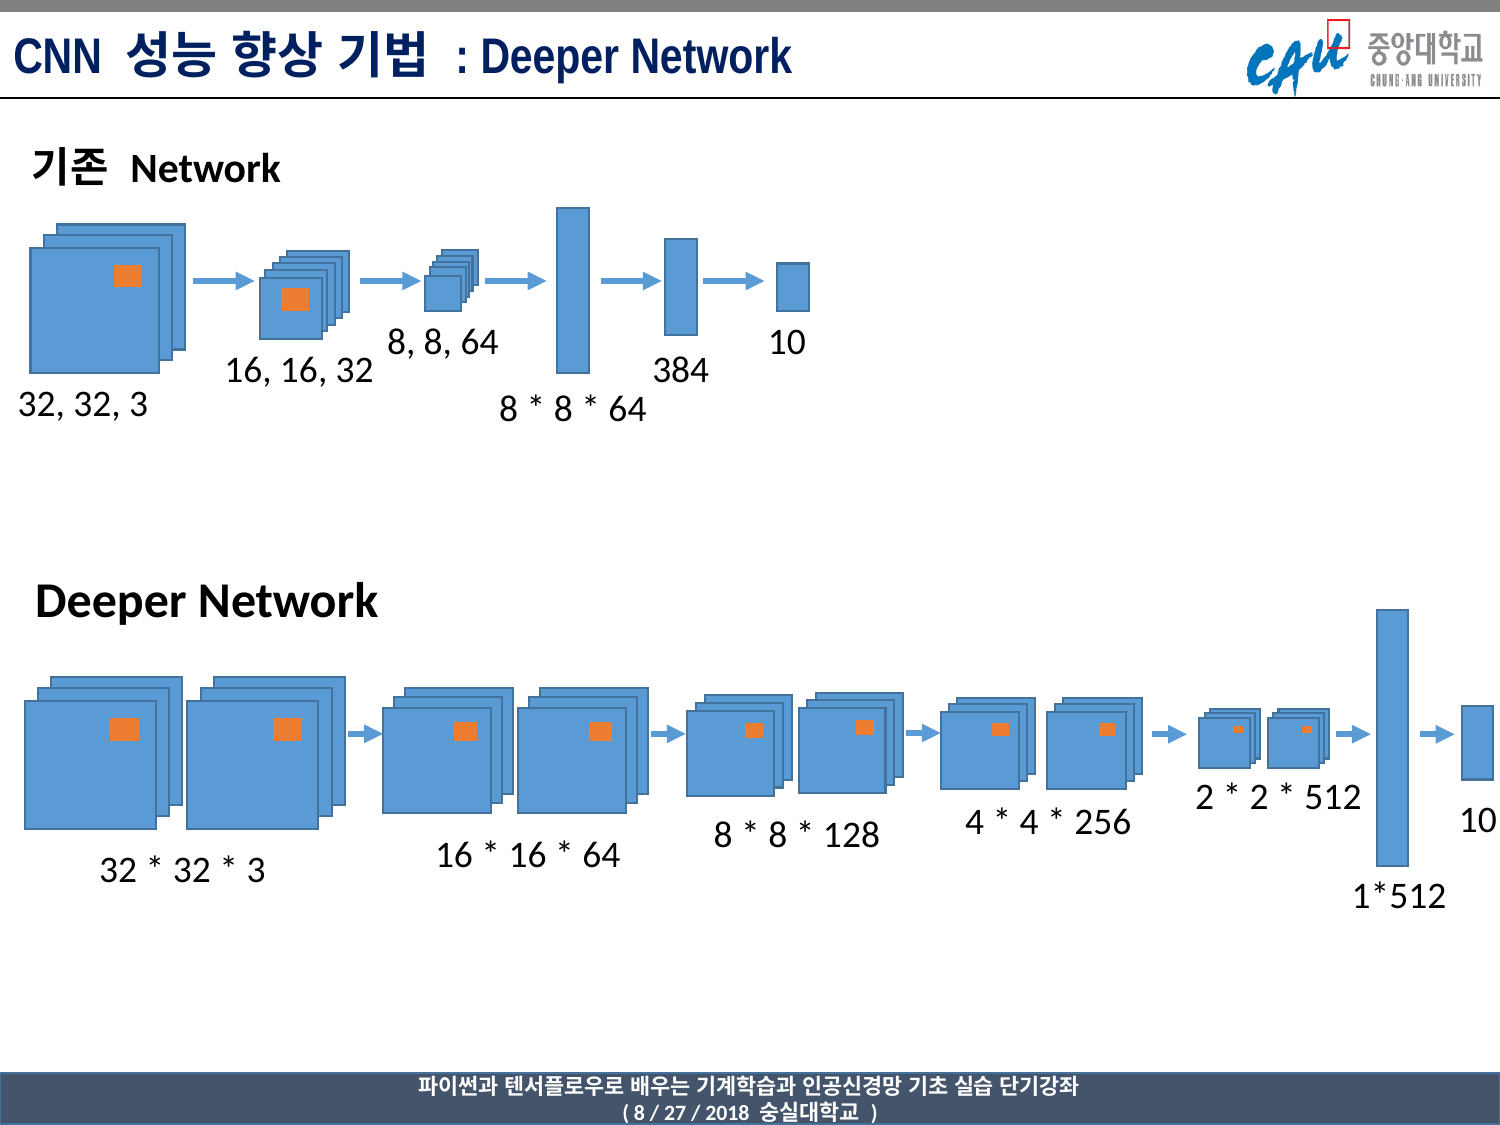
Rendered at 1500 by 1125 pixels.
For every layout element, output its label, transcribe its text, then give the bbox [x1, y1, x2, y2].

text_box Deeper Network [20, 560, 394, 635]
text_box 2 * 2 * 512 [1180, 764, 1377, 825]
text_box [687, 692, 904, 797]
text_box [1300, 723, 1314, 735]
text_box [1204, 712, 1256, 764]
text_box [1198, 717, 1251, 764]
text_box [1277, 708, 1330, 760]
text_box 8 * 8 * 128 [698, 802, 896, 863]
picture [1227, 5, 1500, 110]
text_box [393, 696, 503, 804]
text_box [1376, 609, 1409, 863]
text_box 16 * 16 * 64 [420, 822, 636, 883]
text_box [940, 697, 1142, 789]
text_box 32 * 32 * 3 [84, 837, 281, 897]
text_box [382, 707, 492, 814]
text_box [452, 720, 479, 743]
text_box 4 * 4 * 256 [950, 789, 1147, 850]
text_box [1209, 708, 1261, 760]
text_box [587, 720, 614, 743]
text_box [517, 707, 627, 814]
text_box [528, 696, 638, 804]
text_box [1272, 712, 1325, 764]
text_box [404, 687, 514, 795]
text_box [24, 676, 345, 829]
text_box CNN 성능 향상 기법 : Deeper Network [0, 4, 1173, 103]
text_box 1*512 [1336, 863, 1462, 924]
text_box 기존 Network [16, 133, 296, 199]
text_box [30, 207, 810, 416]
text_box 10 [1443, 787, 1500, 848]
text_box [1461, 705, 1494, 781]
text_box [1267, 717, 1320, 764]
text_box [1231, 723, 1245, 735]
text_box [539, 687, 649, 795]
